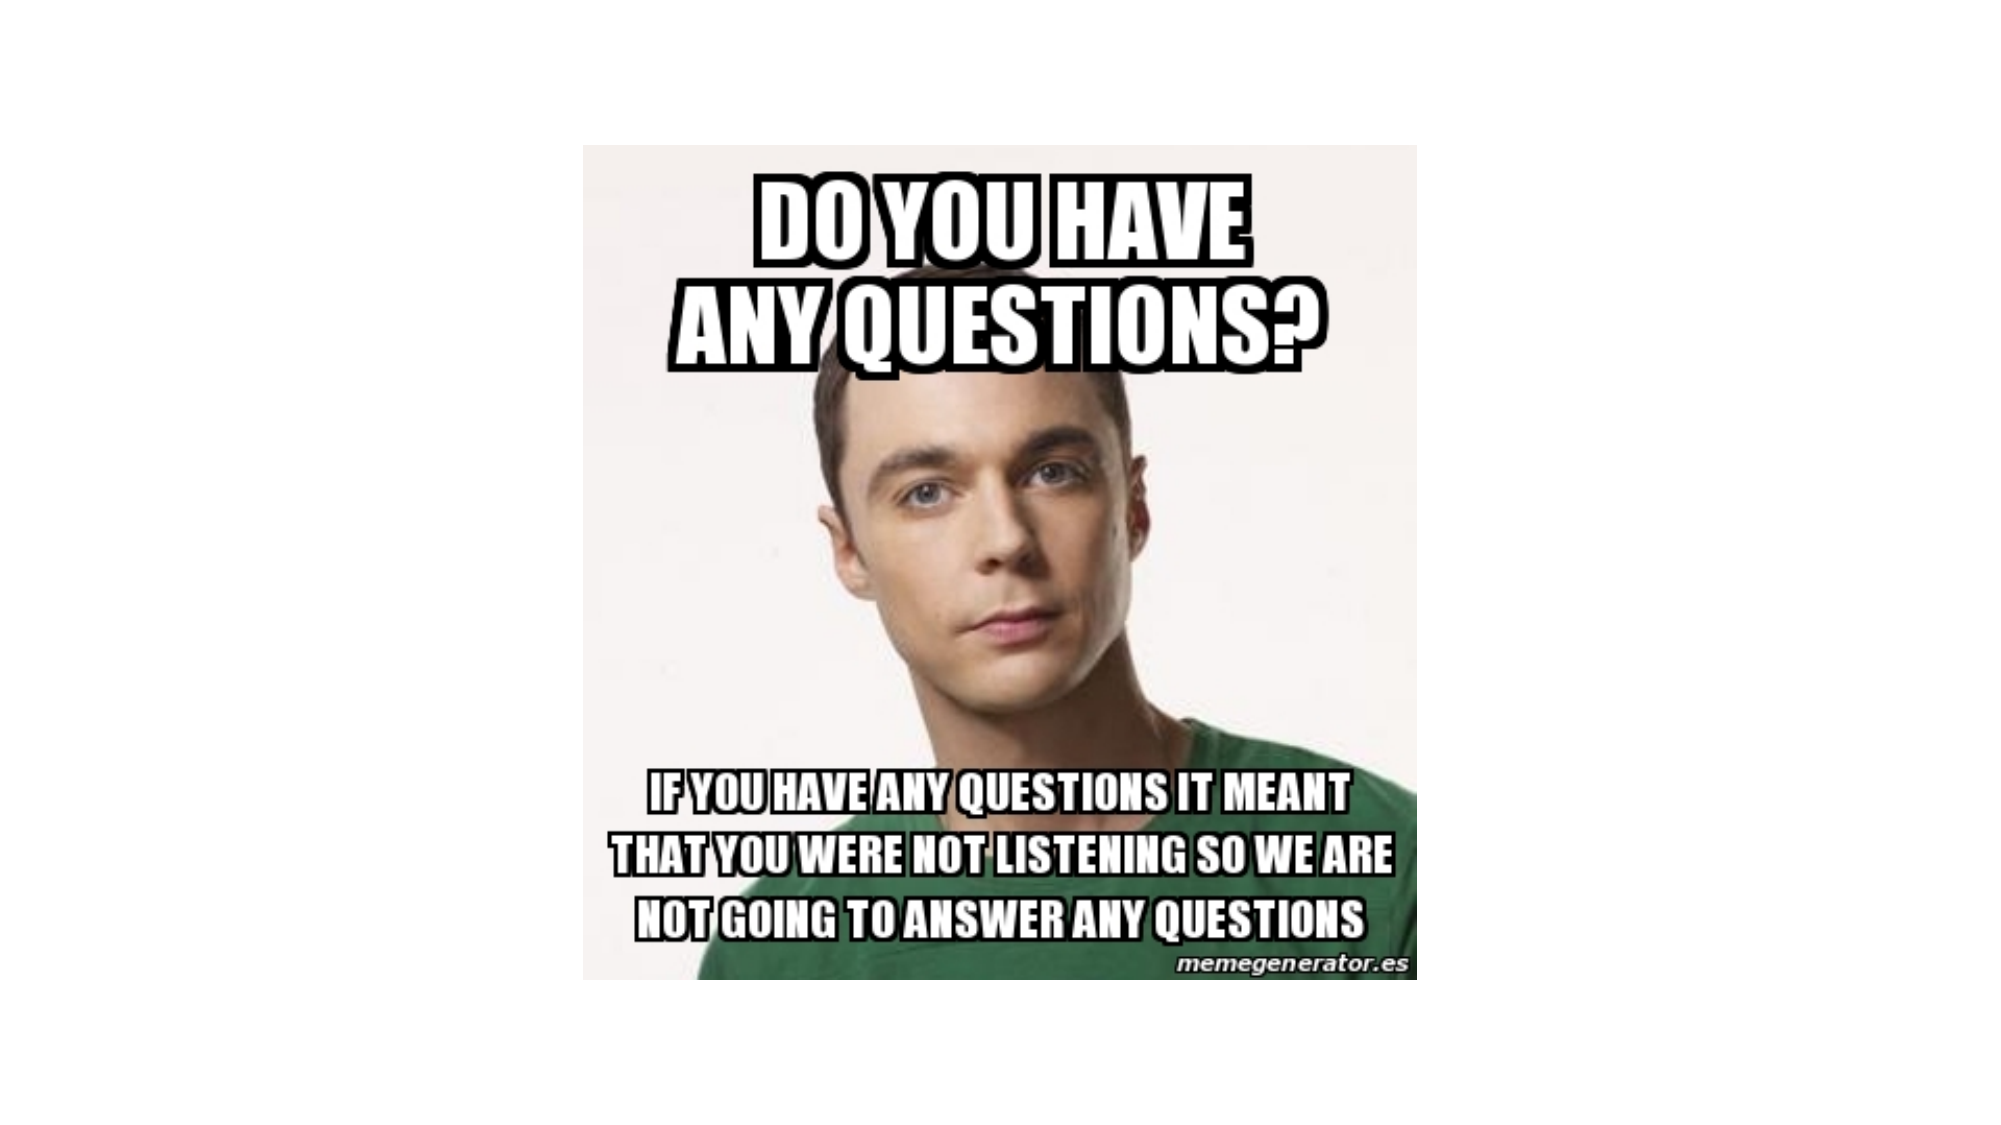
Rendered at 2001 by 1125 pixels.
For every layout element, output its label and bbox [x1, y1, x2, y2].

picture [583, 145, 1417, 980]
